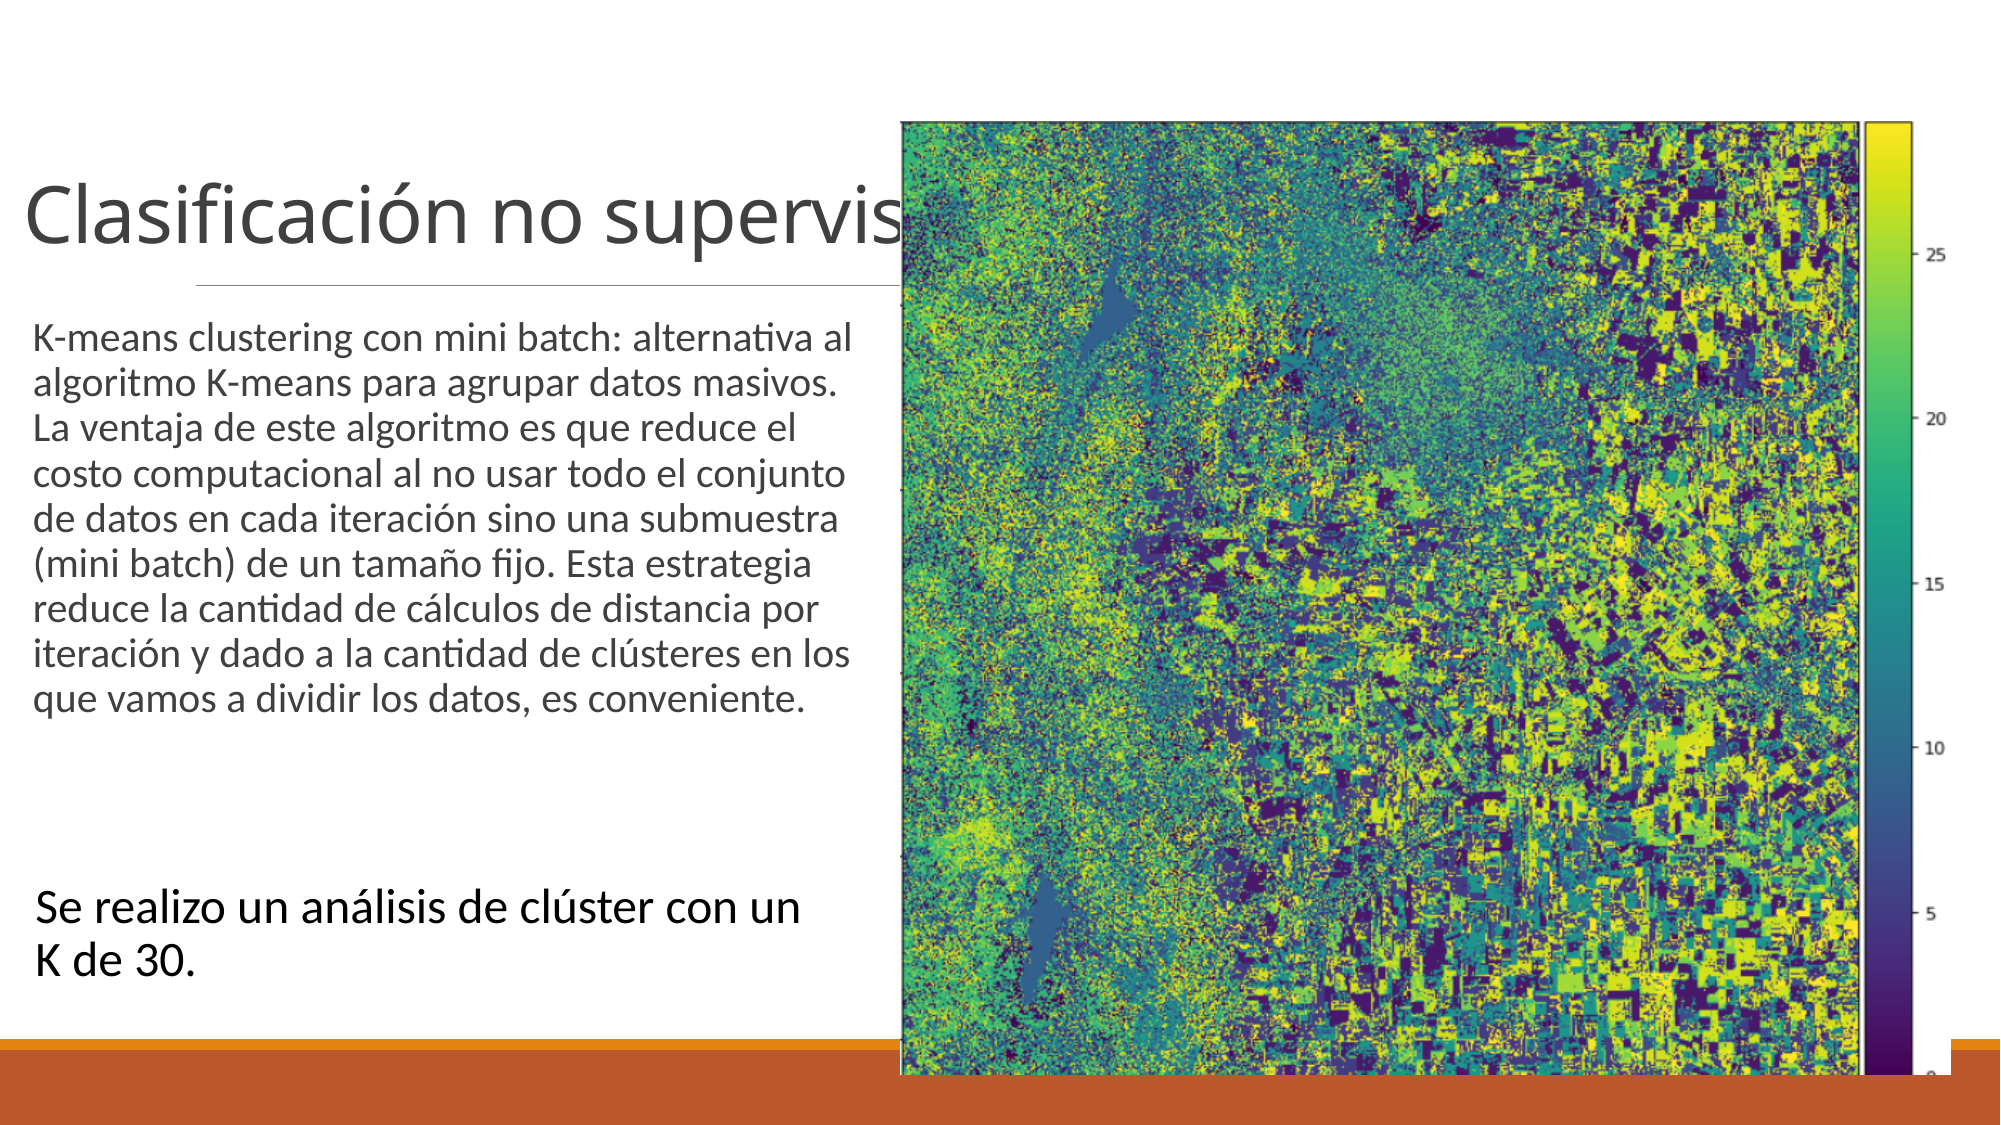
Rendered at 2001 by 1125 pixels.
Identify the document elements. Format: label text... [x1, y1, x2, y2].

title Clasificación no supervisada [8, 50, 1734, 268]
list K-means clustering con mini batch: alternativa al algoritmo K-means para agrupar datos masivos. La ventaja de este algoritmo es que reduce el costo computacional al no usar todo el conjunto de datos en cada iteración sino una submuestra (mini batch) de un tamaño fijo. Esta estrategia reduce la cantidad de cálculos de distancia por iteración y dado a la cantidad de clústeres en los que vamos a dividir los datos, es conveniente. [32, 308, 872, 1010]
text_box Se realizo un análisis de clúster con un K de 30. [20, 873, 843, 996]
picture [899, 120, 1952, 1076]
